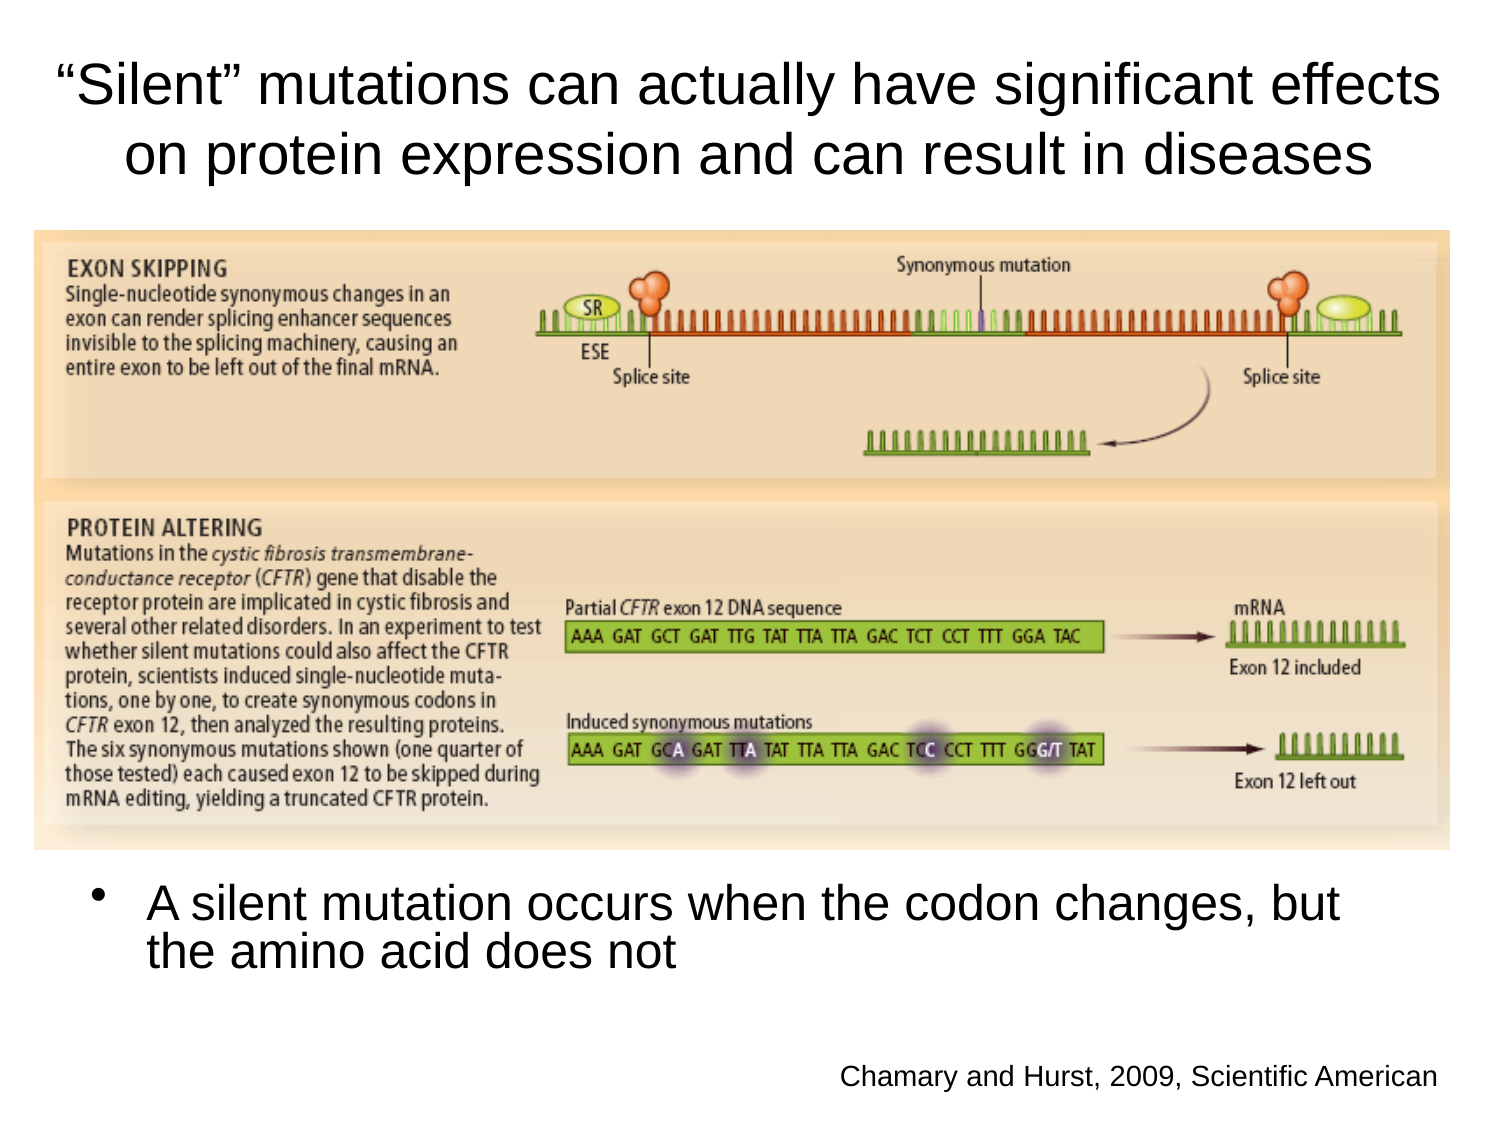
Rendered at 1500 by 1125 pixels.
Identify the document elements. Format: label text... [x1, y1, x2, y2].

picture [34, 230, 1451, 851]
text_box Chamary and Hurst, 2009, Scientific American [824, 1049, 1500, 1100]
title “Silent” mutations can actually have significant effects on protein expression and can result in diseases [37, 45, 1463, 188]
list A silent mutation occurs when the codon changes, but the amino acid does not [75, 875, 1425, 1005]
